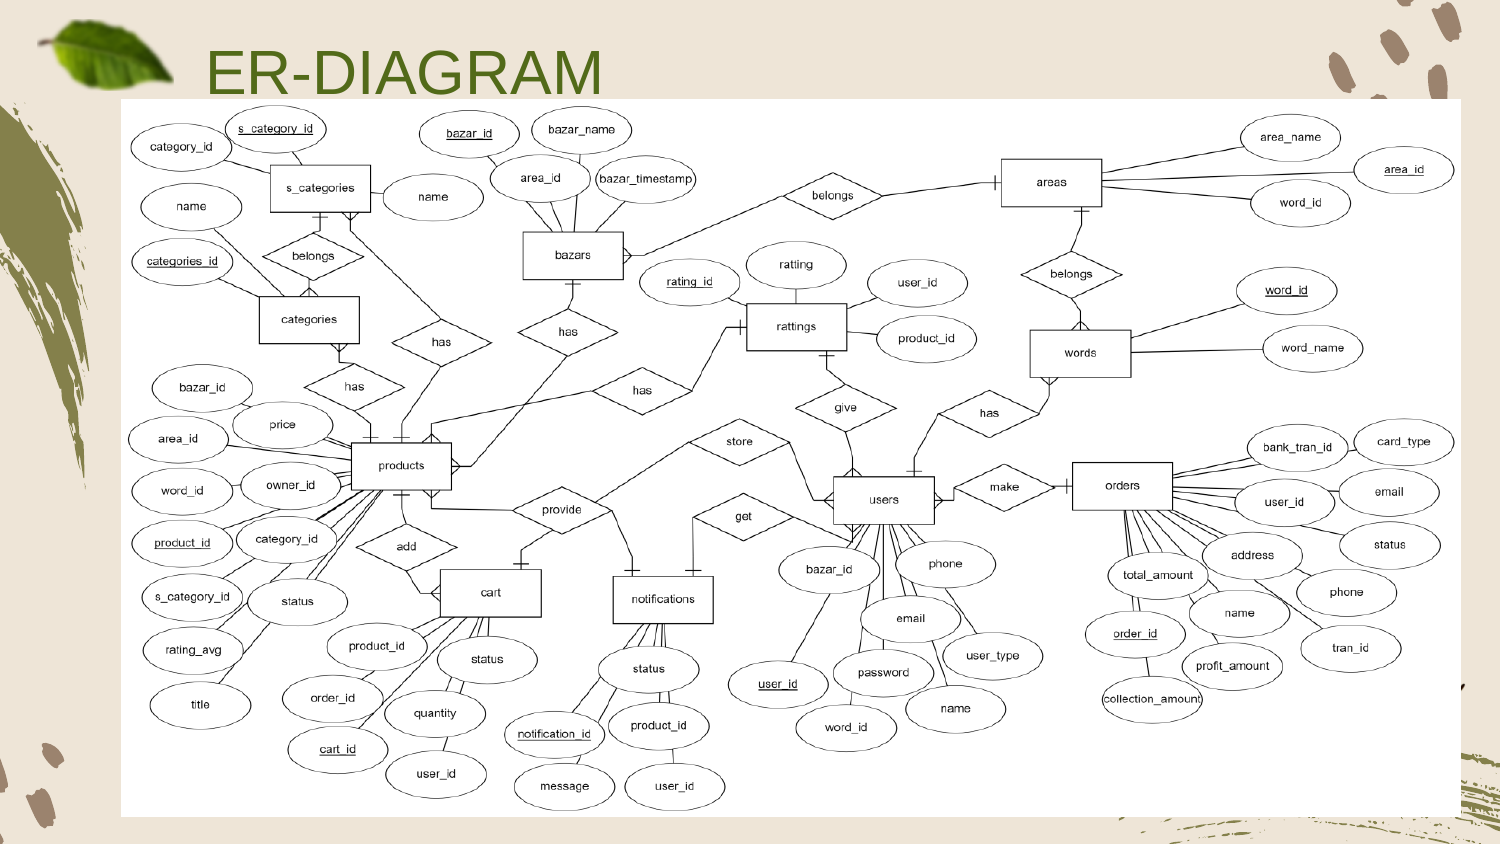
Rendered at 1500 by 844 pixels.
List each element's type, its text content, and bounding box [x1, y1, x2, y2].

picture [37, 18, 174, 91]
picture [121, 98, 1477, 817]
text_box ER-DIAGRAM [183, 40, 627, 97]
